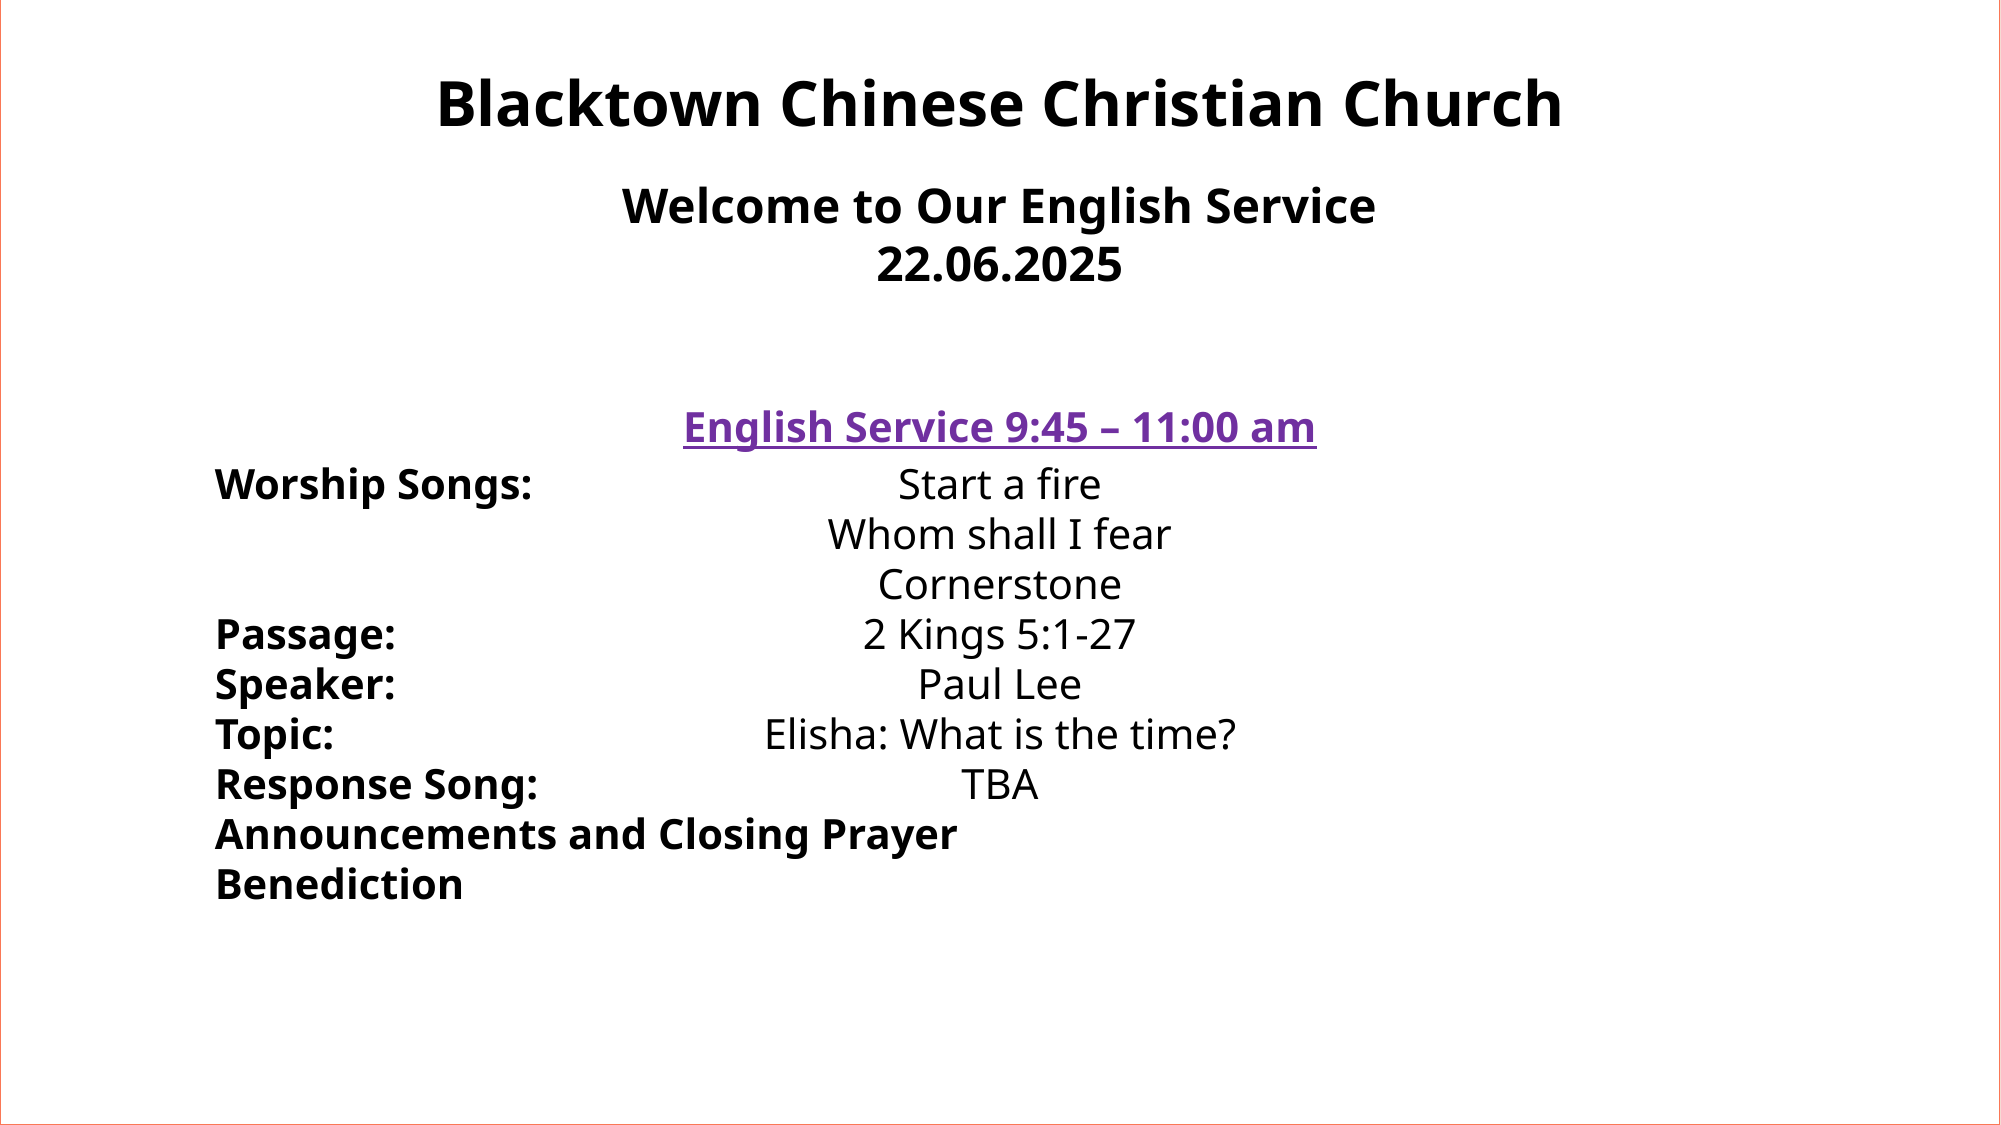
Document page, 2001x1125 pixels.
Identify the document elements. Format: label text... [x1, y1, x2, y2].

text_box English Service 9:45 – 11:00 am [200, 393, 1800, 450]
text_box Worship Songs: Passage: Speaker: Topic: Response Song: Announcements and Closing Prayer Benediction [200, 815, 1800, 915]
text_box Blacktown Chinese Christian Church [200, 56, 1800, 146]
text_box [0, 0, 2000, 1125]
text_box Start a fire Whom shall I fear Cornerstone 2 Kings 5:1-27 Paul Lee Elisha: What is the time? TBA [200, 450, 1800, 815]
text_box Welcome to Our English Service 22.06.2025 [200, 168, 1800, 299]
